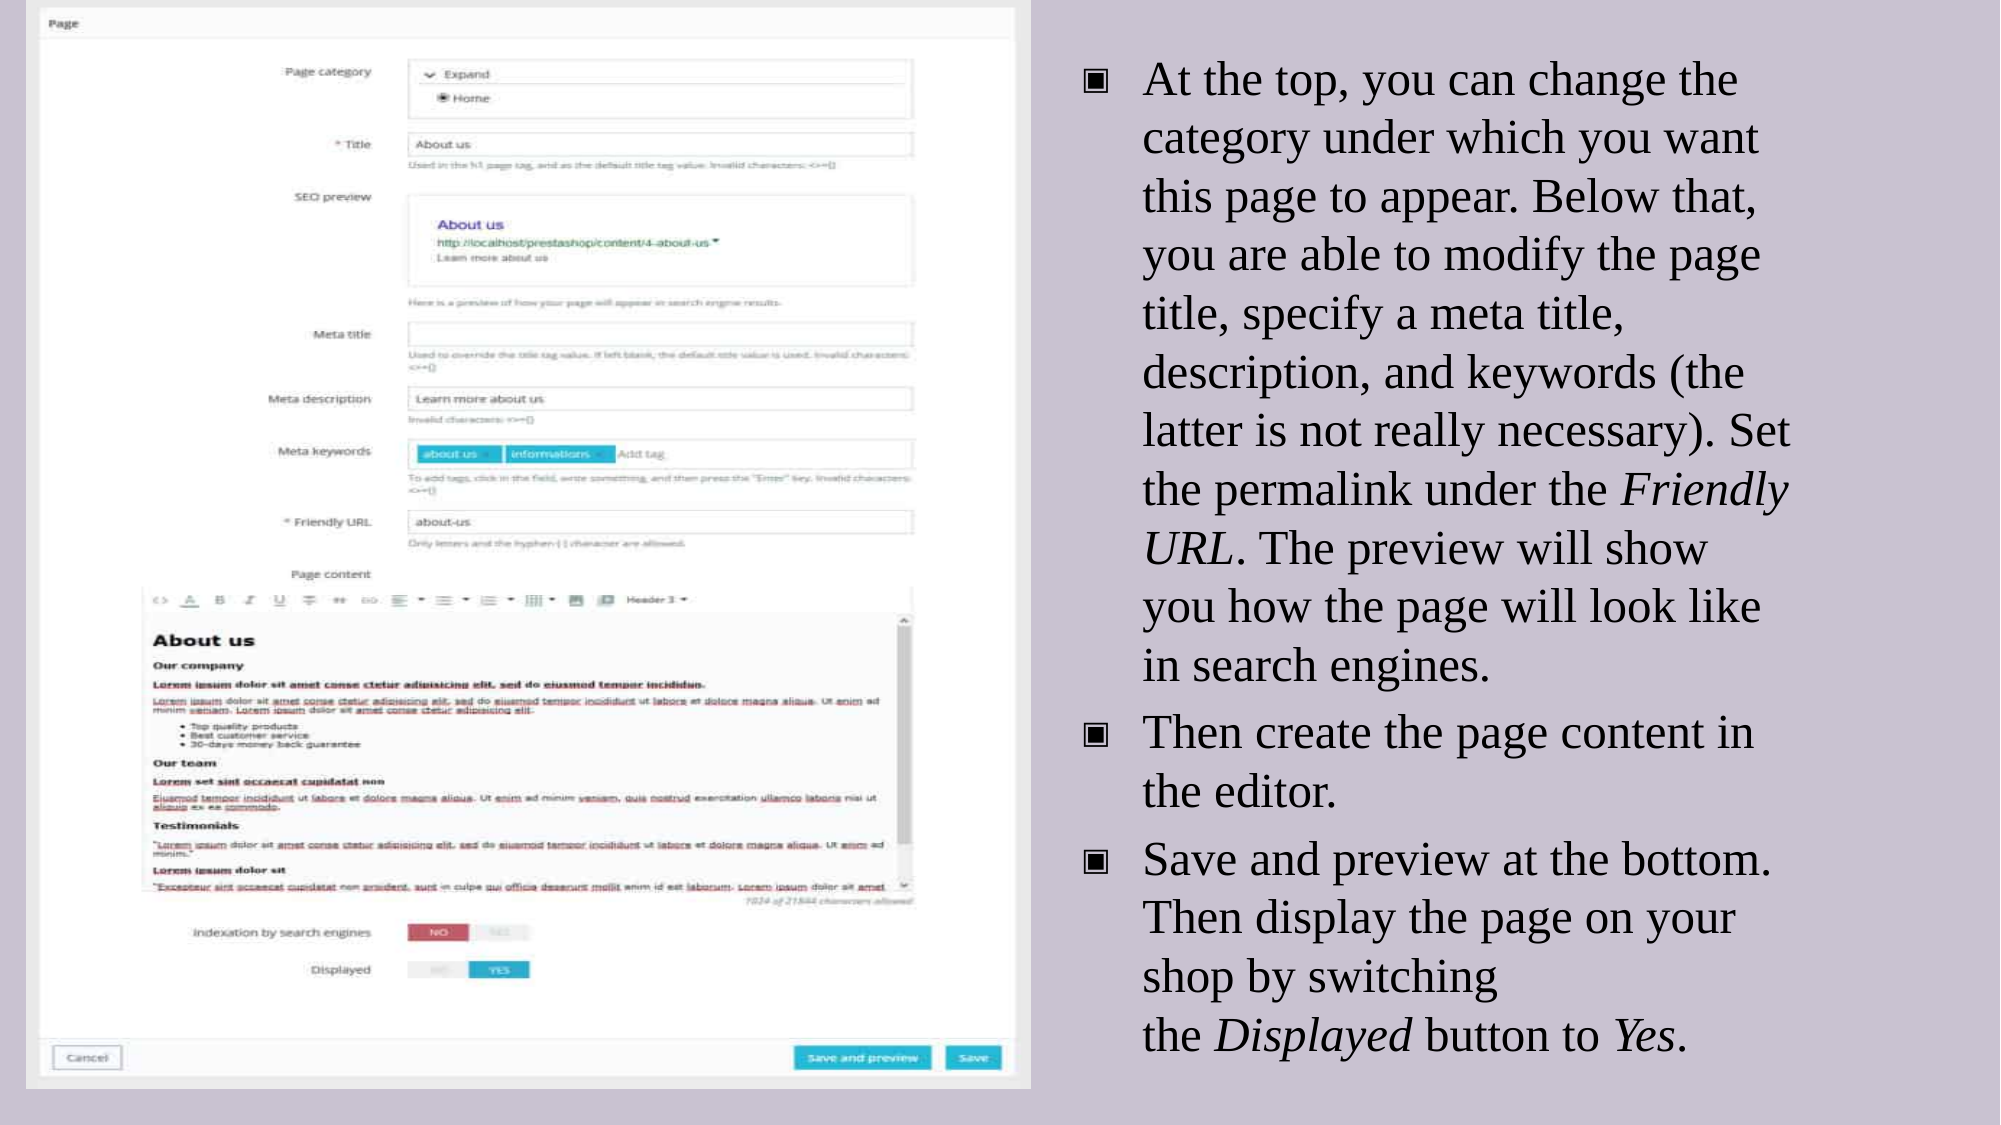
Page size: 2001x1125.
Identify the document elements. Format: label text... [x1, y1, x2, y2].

list At the top, you can change the category under which you want this page to appear. Below that, you are able to modify the page title, specify a meta title, description, and keywords (the latter is not really necessary). Set the permalink under the Friendly URL. The preview will show you how the page will look like in search engines. Then create the page content in the editor. Save and preview at the bottom. Then display the page on your shop by switching the Displayed button to Yes. [1045, 38, 1809, 1087]
picture [26, 0, 1031, 1089]
